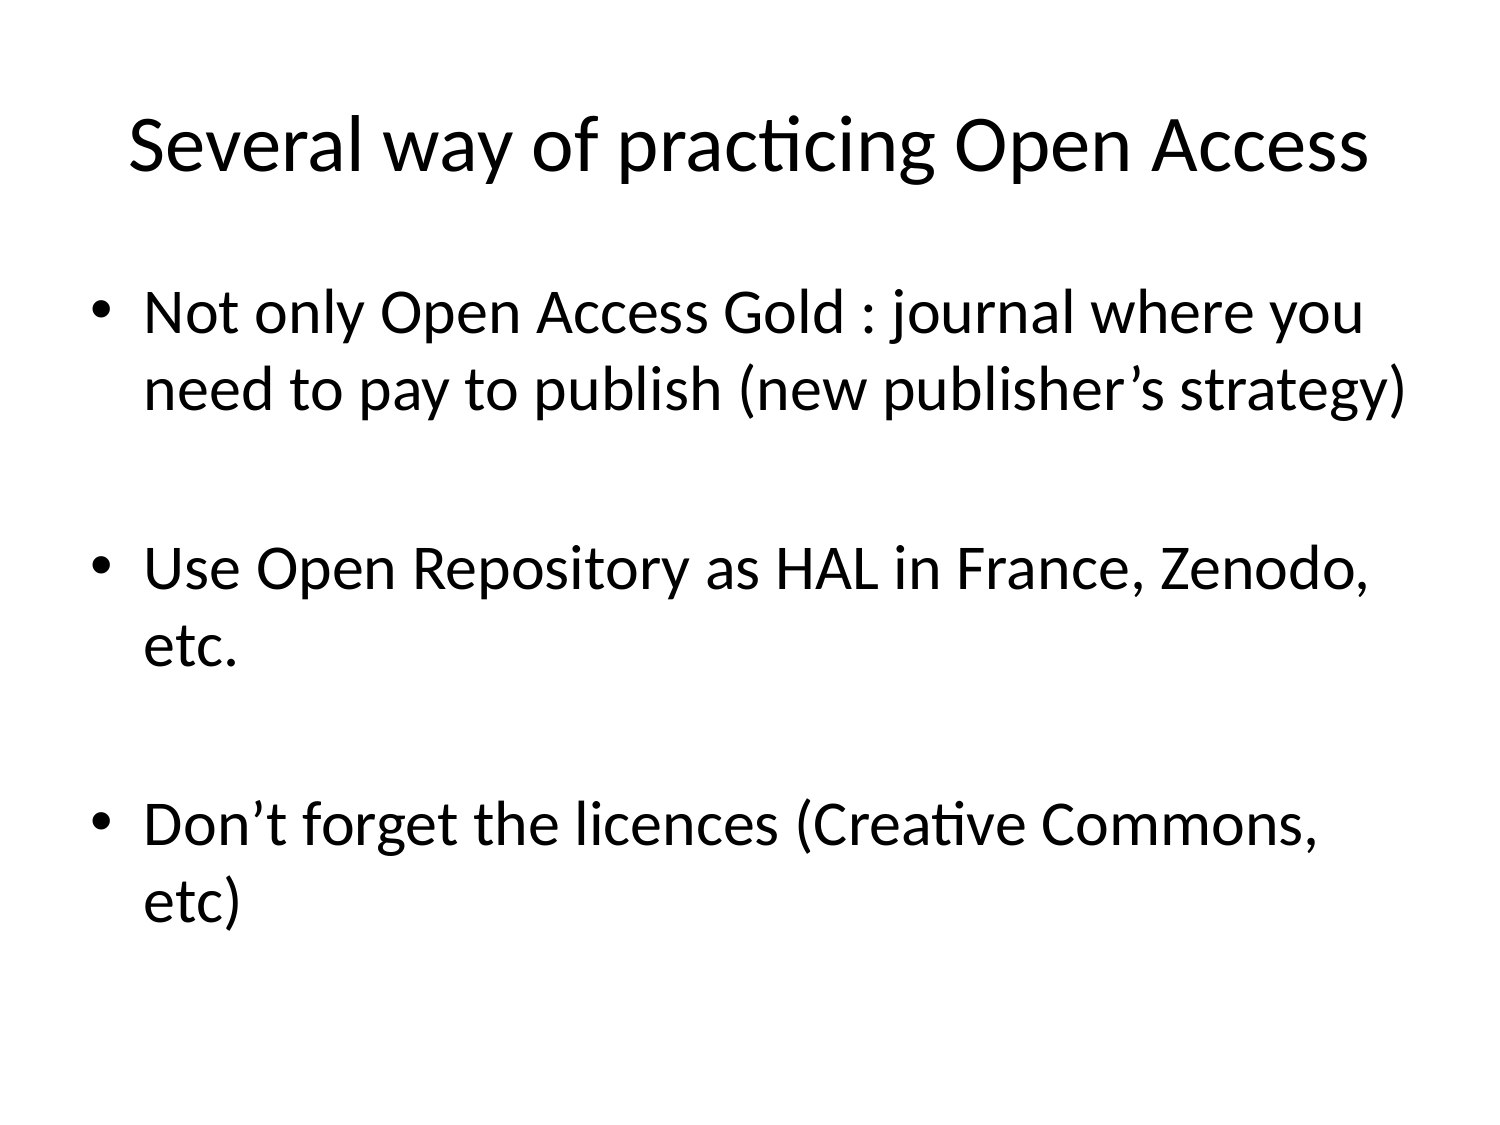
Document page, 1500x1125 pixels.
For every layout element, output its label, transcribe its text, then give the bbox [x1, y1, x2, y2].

title Several way of practicing Open Access [75, 45, 1425, 233]
list Not only Open Access Gold : journal where you need to pay to publish (new publisher’s strategy) Use Open Repository as HAL in France, Zenodo, etc. Don’t forget the licences (Creative Commons, etc) [75, 262, 1425, 1005]
